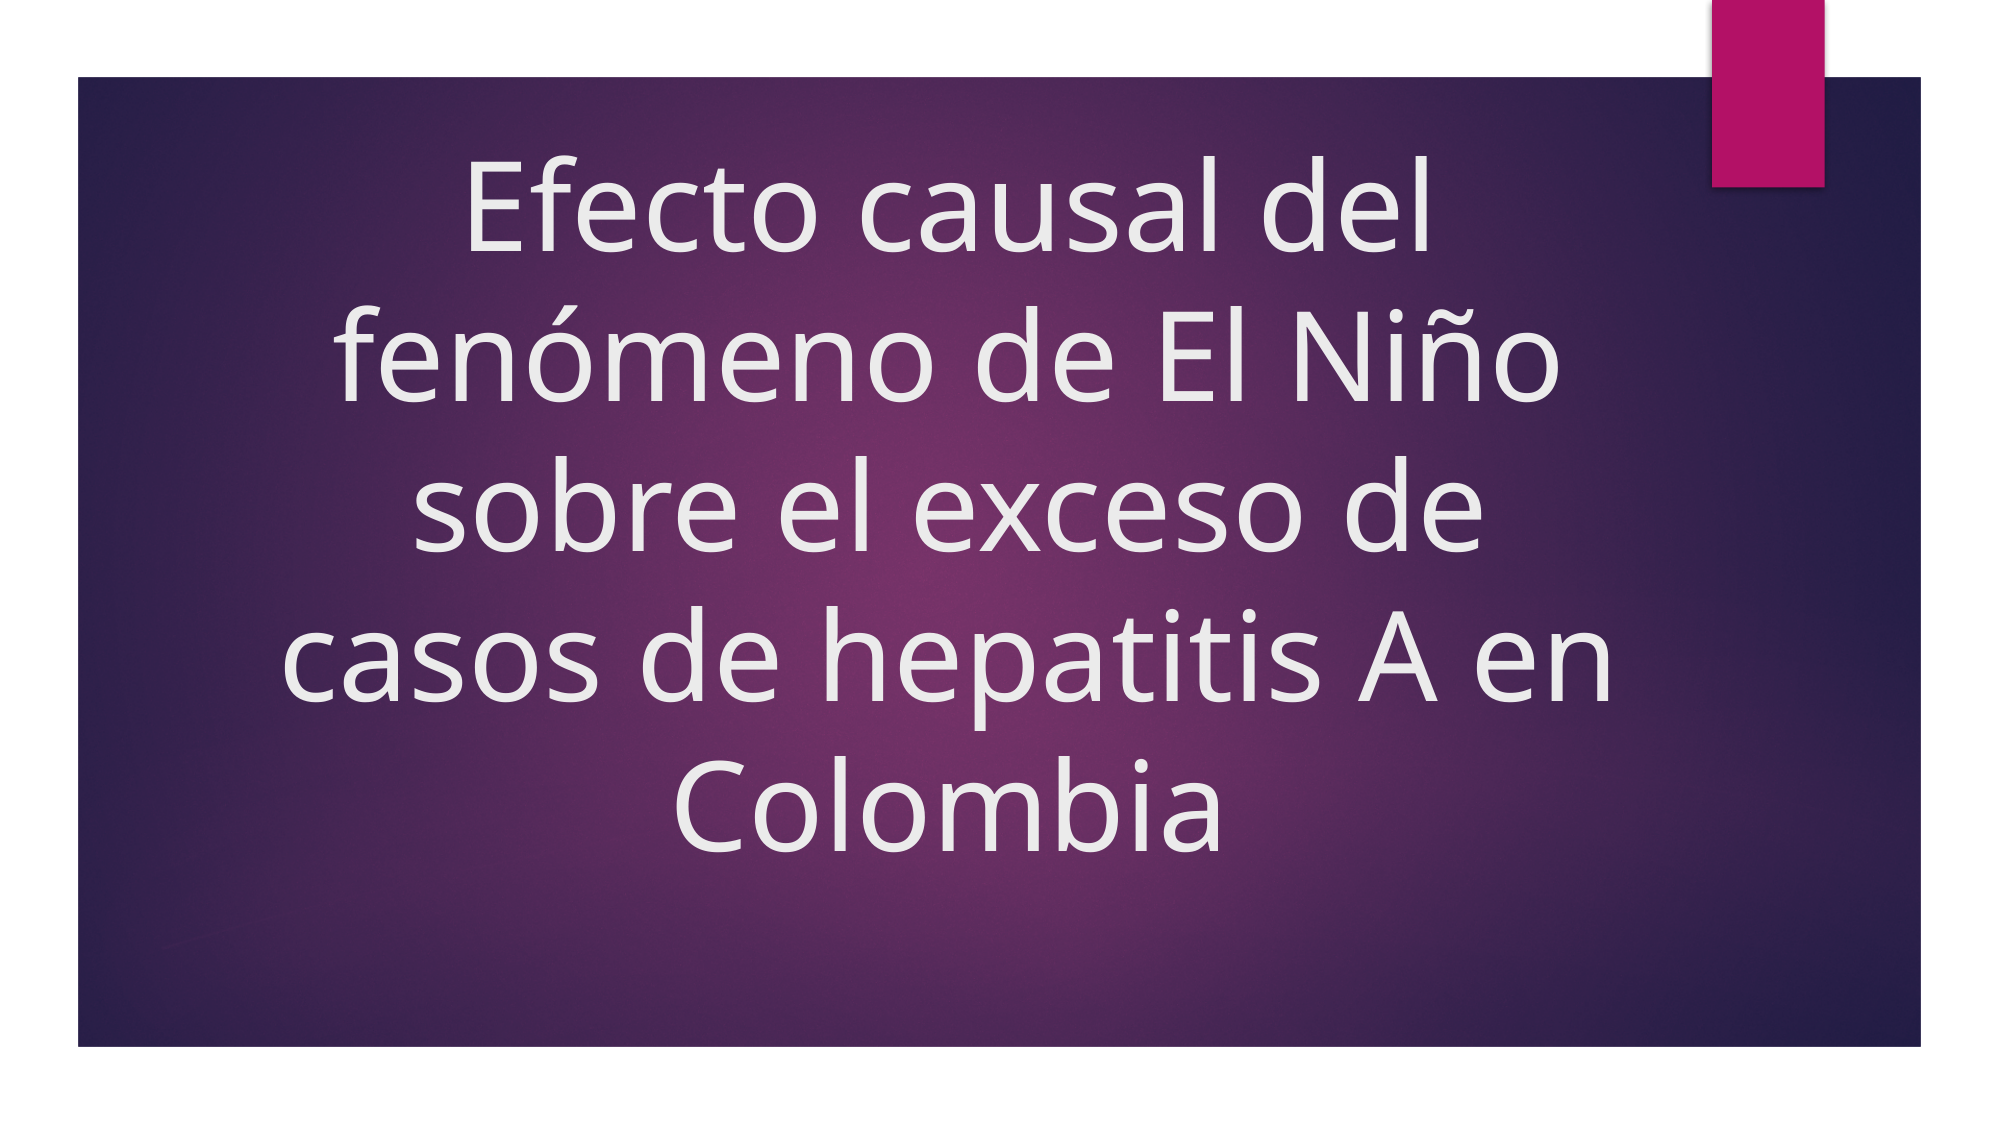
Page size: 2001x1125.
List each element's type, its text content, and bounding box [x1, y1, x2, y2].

title Efecto causal del fenómeno de El Niño sobre el exceso de casos de hepatitis A en Colombia [225, 214, 1673, 884]
